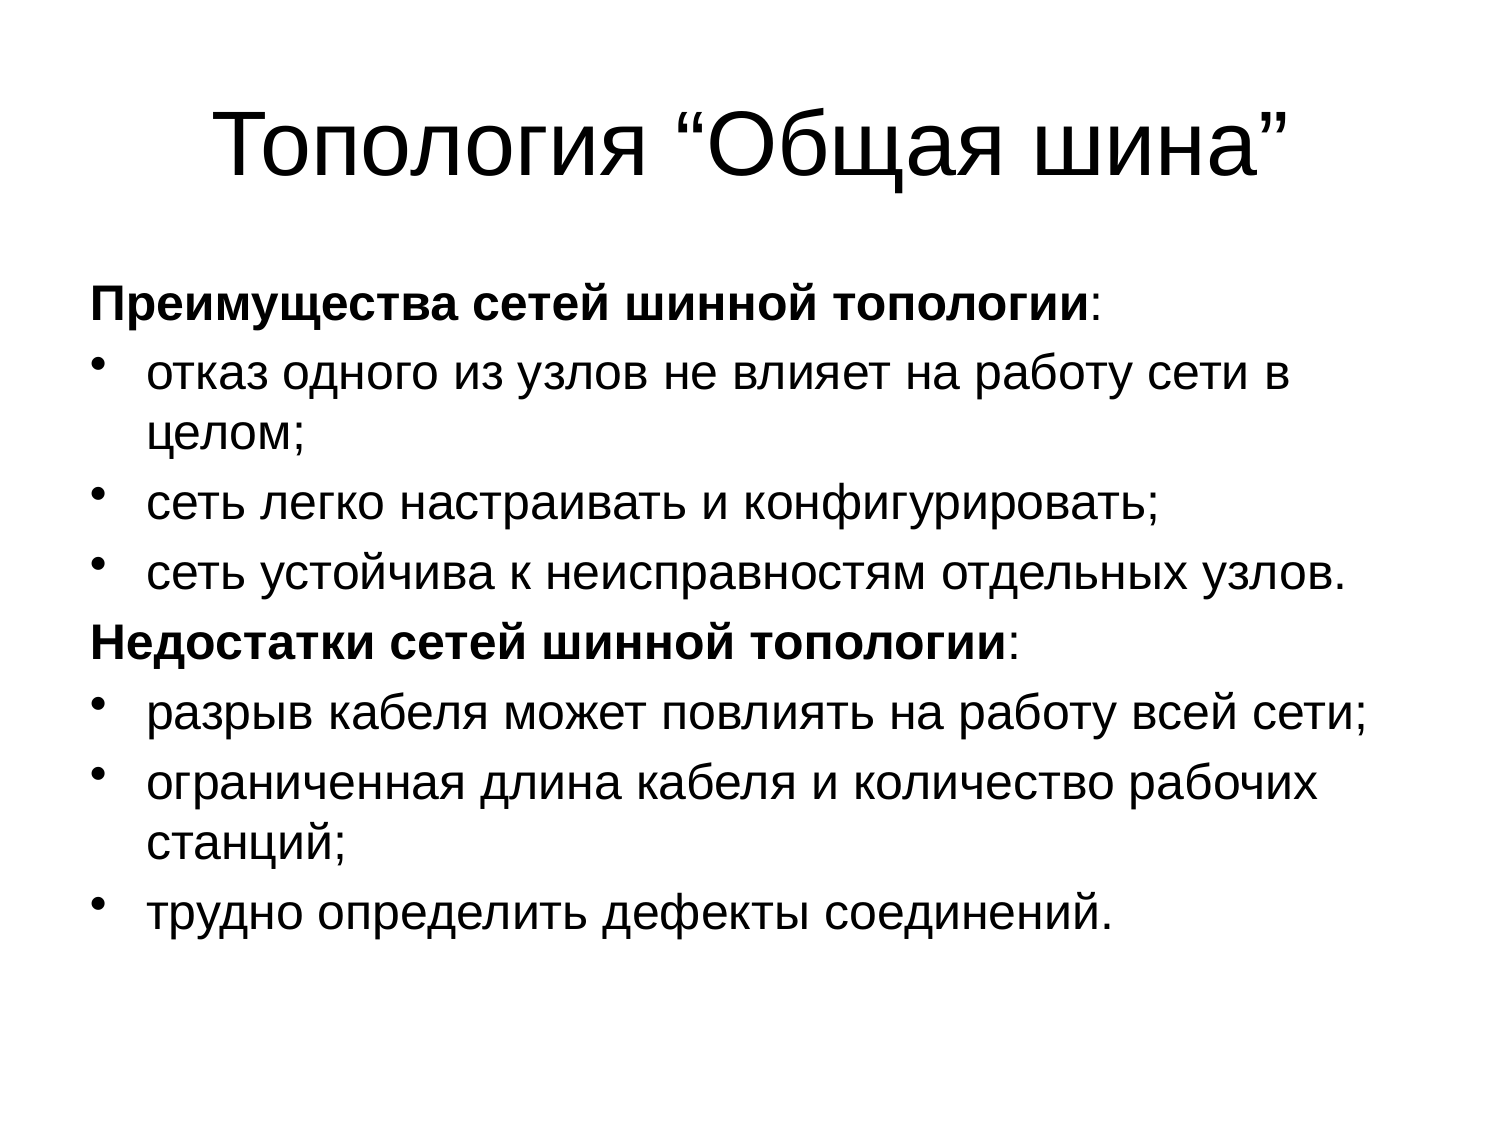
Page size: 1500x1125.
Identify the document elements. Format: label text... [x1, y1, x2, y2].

list Преимущества сетей шинной топологии: отказ одного из узлов не влияет на работу сети в целом; сеть легко настраивать и конфигурировать; сеть устойчива к неисправностям отдельных узлов. Недостатки сетей шинной топологии: разрыв кабеля может повлиять на работу всей сети; ограниченная длина кабеля и количество рабочих станций; трудно определить дефекты соединений. [74, 262, 1426, 1006]
title Топология “Общая шина” [74, 44, 1426, 233]
